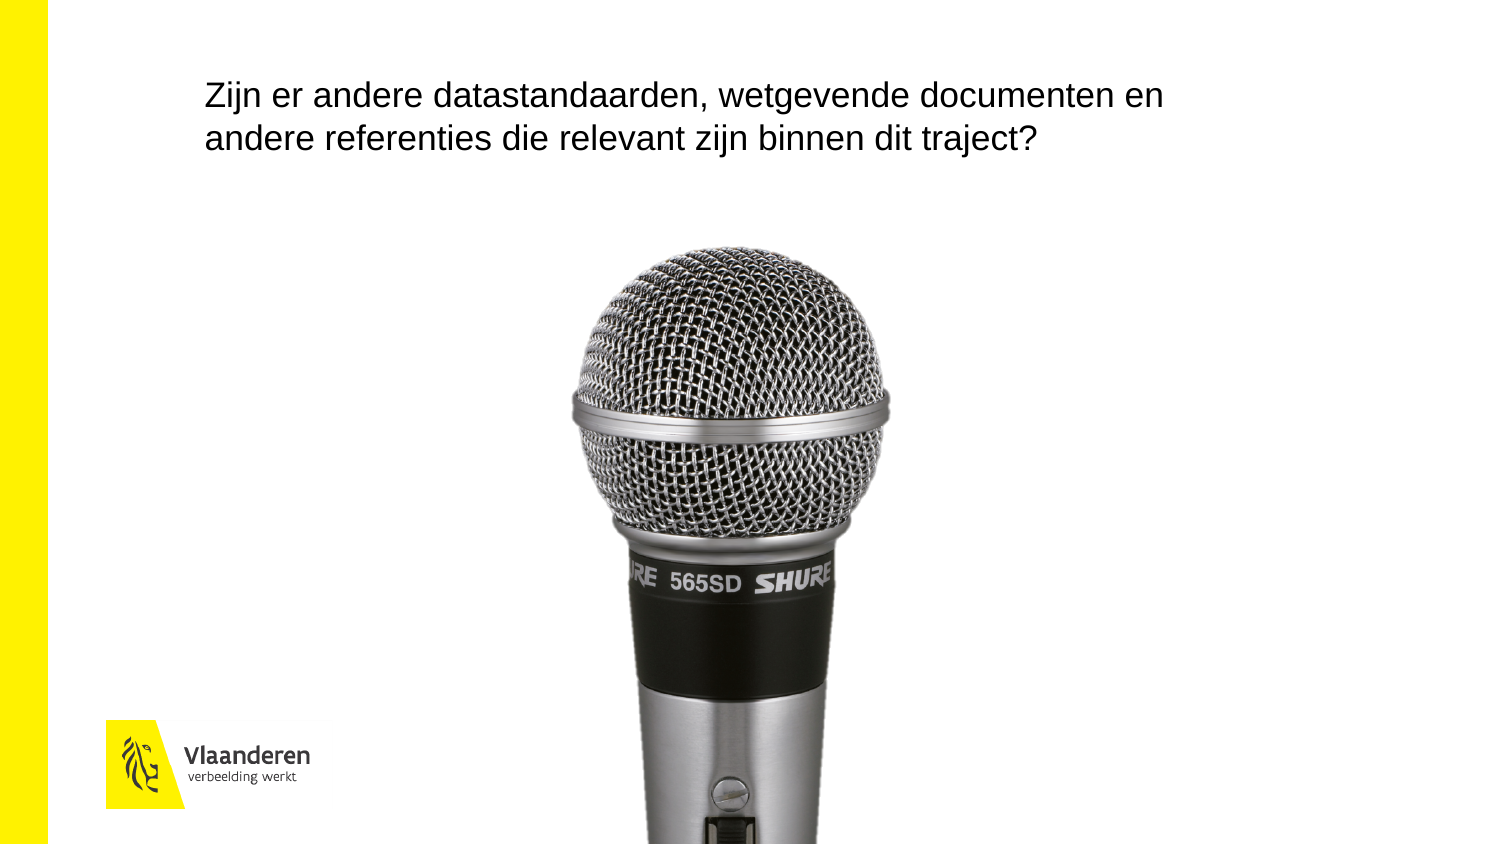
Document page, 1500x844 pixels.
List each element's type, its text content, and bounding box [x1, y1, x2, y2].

picture [106, 104, 1136, 844]
text_box Zijn er andere datastandaarden, wetgevende documenten en andere referenties die relevant zijn binnen dit traject? [189, 64, 1296, 165]
